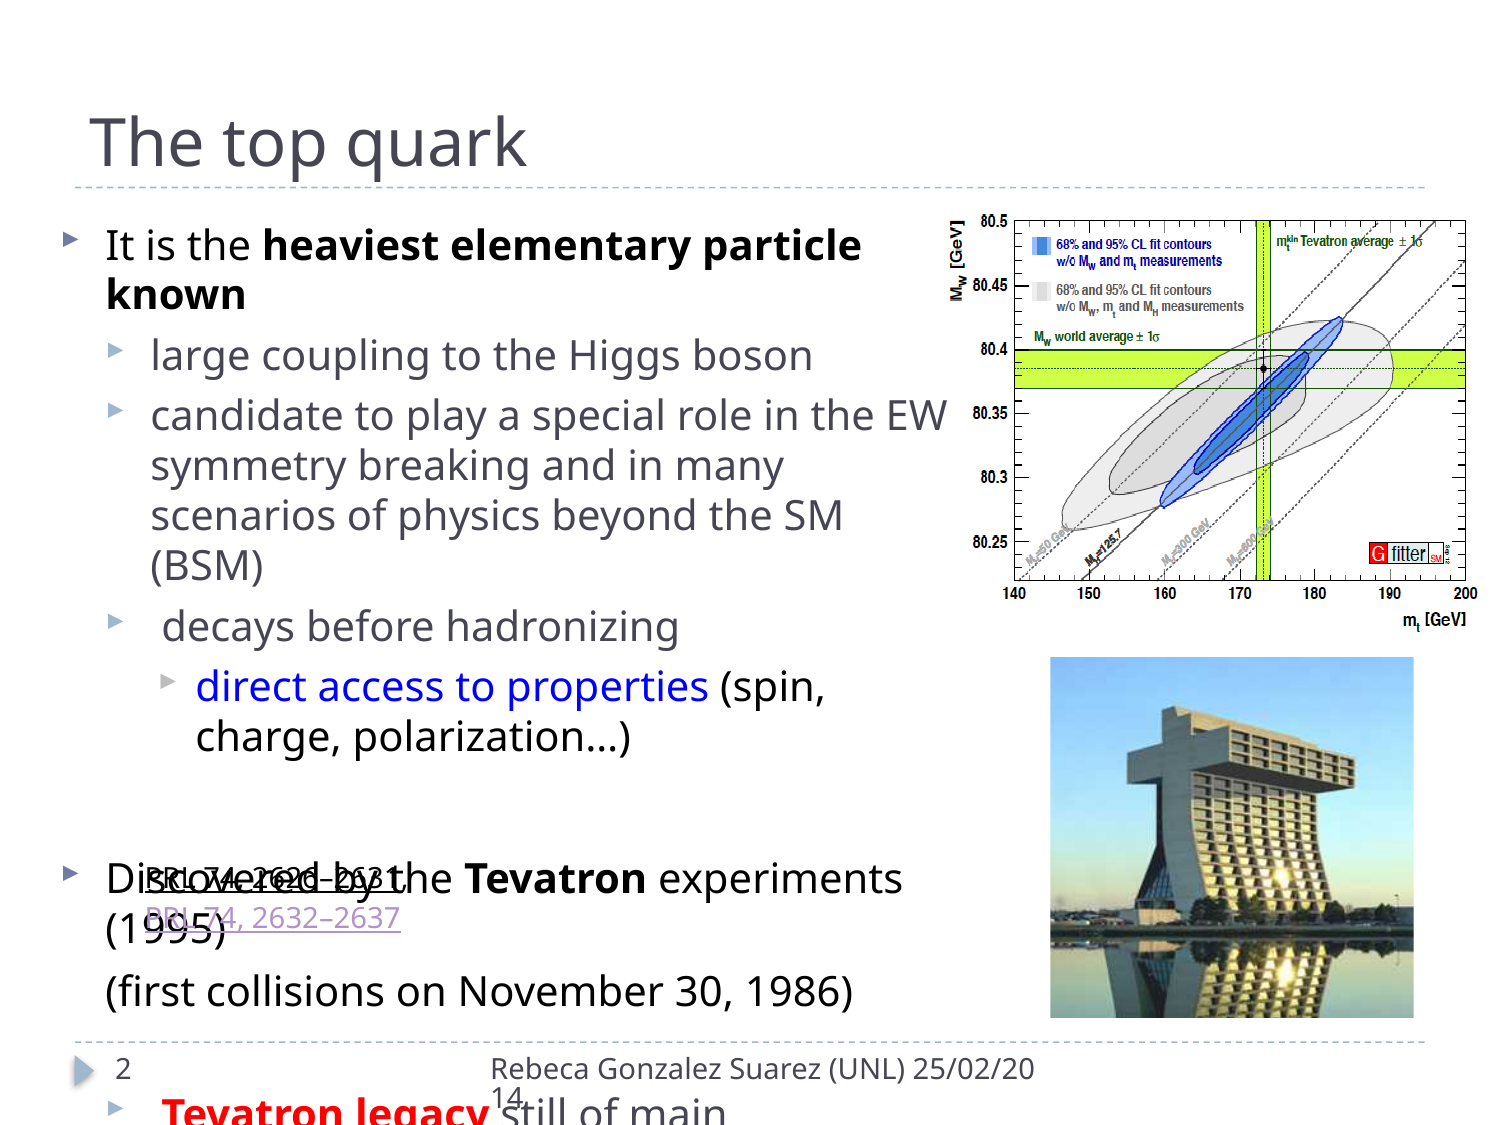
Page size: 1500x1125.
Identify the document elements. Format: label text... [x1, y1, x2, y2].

footer Rebeca Gonzalez Suarez (UNL) 25/02/2014 [475, 1042, 1051, 1103]
title The top quark [75, 24, 1425, 188]
text_box PRL 74, 2626–2631, PRL 74, 2632–2637 [129, 852, 669, 947]
picture [938, 208, 1482, 637]
picture [1050, 657, 1414, 1018]
list It is the heaviest elementary particle known large coupling to the Higgs boson candidate to play a special role in the EW symmetry breaking and in many scenarios of physics beyond the SM (BSM) decays before hadronizing direct access to properties (spin, charge, polarization…) Discovered by the Tevatron experiments (1995) (first collisions on November 30, 1986) Tevatron legacy still of main importance in top physics [45, 210, 967, 1021]
slide_number 2 [100, 1042, 426, 1103]
